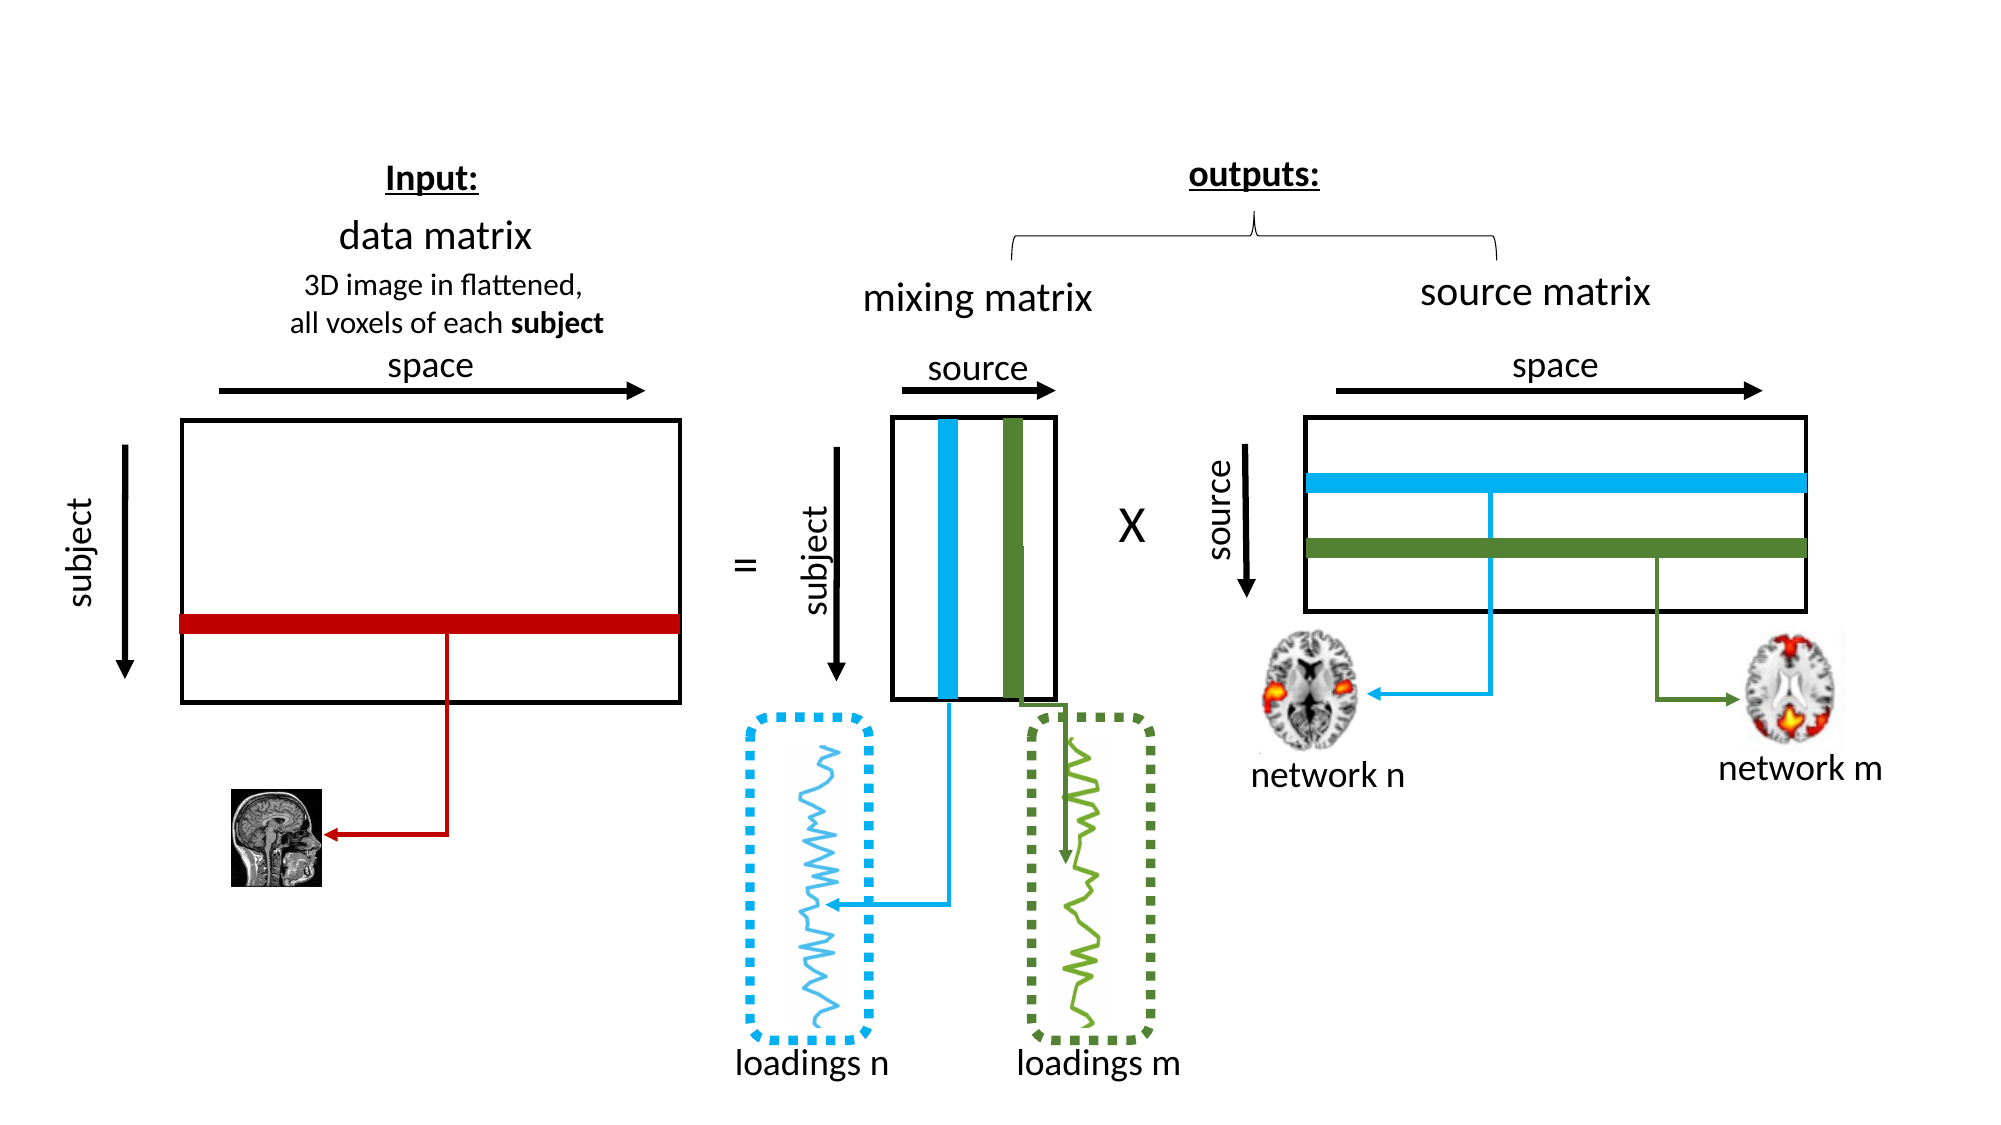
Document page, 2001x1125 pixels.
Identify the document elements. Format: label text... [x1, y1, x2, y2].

text_box source [912, 335, 1044, 390]
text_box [786, 741, 989, 866]
text_box subject [837, 491, 842, 632]
text_box source [912, 391, 1044, 396]
text_box space [372, 347, 490, 390]
text_box network m [1703, 735, 1899, 796]
text_box [1530, 538, 1807, 558]
text_box [748, 916, 870, 1031]
text_box = [717, 522, 781, 600]
text_box [1003, 418, 1023, 698]
text_box loadings m [1001, 1030, 1197, 1091]
text_box [1030, 913, 1152, 1030]
text_box loadings n [720, 1031, 905, 1091]
text_box [1306, 538, 1327, 558]
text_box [284, 671, 487, 796]
text_box subject [46, 483, 107, 624]
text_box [1574, 553, 1741, 700]
text_box space [1497, 332, 1614, 390]
picture [677, 852, 1223, 1028]
picture [231, 789, 322, 887]
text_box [1327, 531, 1530, 655]
text_box [179, 614, 680, 634]
text_box subject [781, 491, 836, 632]
text_box Input: [370, 145, 494, 206]
text_box X [1103, 483, 1161, 561]
text_box [1011, 211, 1498, 261]
text_box [938, 419, 958, 699]
text_box [749, 716, 870, 856]
text_box [1066, 716, 1152, 852]
text_box data matrix [324, 201, 548, 266]
text_box 3D image in flattened, all voxels of each subject [275, 257, 620, 347]
picture [1738, 625, 1845, 752]
text_box [1305, 416, 1807, 612]
text_box [891, 416, 1057, 700]
text_box [1306, 473, 1807, 493]
text_box network n [1235, 743, 1421, 803]
text_box [181, 420, 681, 704]
picture [1259, 618, 1379, 754]
text_box outputs: [1173, 141, 1336, 202]
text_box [1021, 545, 1066, 865]
text_box source [1185, 445, 1243, 577]
text_box mixing matrix [847, 262, 1196, 328]
text_box source matrix [1405, 256, 1668, 322]
